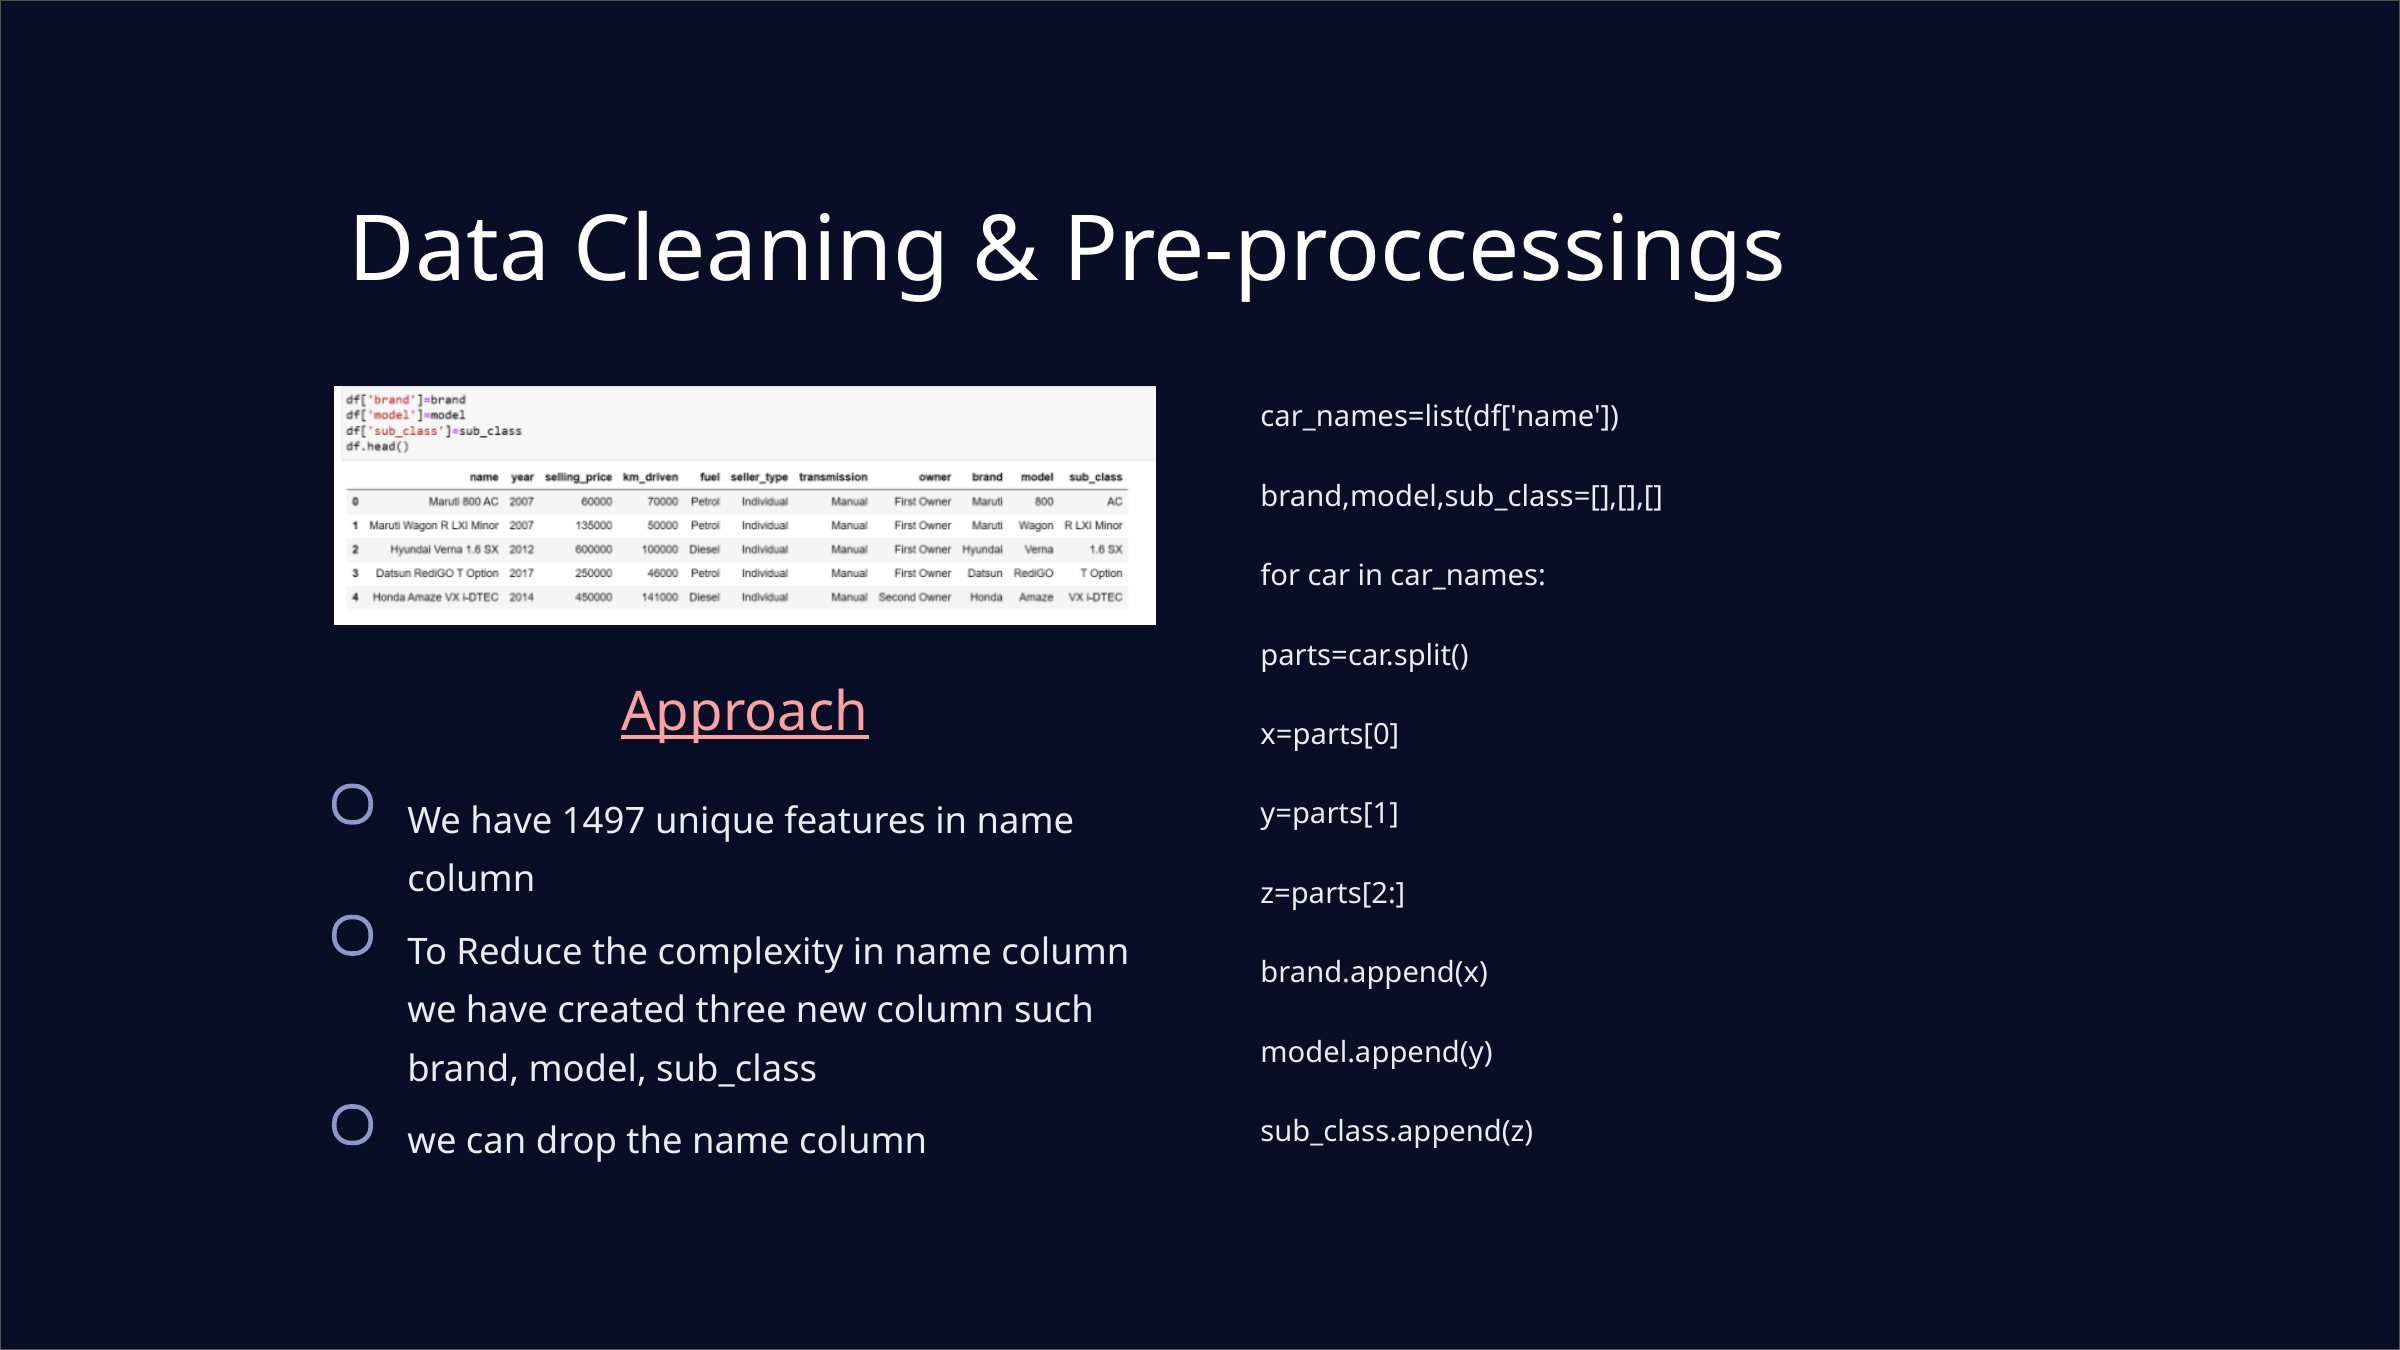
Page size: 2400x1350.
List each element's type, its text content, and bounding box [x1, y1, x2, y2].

text_box car_names=list(df['name']) [1245, 378, 2067, 426]
text_box Data Cleaning & Pre-proccessings [334, 177, 1808, 292]
text_box y=parts[1] [1245, 775, 2067, 823]
text_box brand,model,sub_class=[],[],[] [1245, 457, 2067, 505]
text_box for car in car_names: [1245, 537, 2067, 584]
text_box We have 1497 unique features in name column [392, 774, 1156, 892]
picture [334, 386, 1156, 625]
text_box z=parts[2:] [1245, 855, 2067, 902]
text_box [334, 917, 371, 954]
text_box Approach [526, 665, 964, 734]
text_box sub_class.append(z) [1245, 1093, 2067, 1140]
text_box [0, 0, 2400, 1350]
text_box To Reduce the complexity in name column we have created three new column such brand, model, sub_class [392, 906, 1156, 1081]
text_box model.append(y) [1245, 1013, 2067, 1061]
text_box parts=car.split() [1245, 616, 2067, 664]
text_box brand.append(x) [1245, 934, 2067, 982]
text_box [334, 1106, 371, 1143]
text_box x=parts[0] [1245, 696, 2067, 743]
text_box [334, 785, 371, 823]
text_box we can drop the name column [392, 1095, 1156, 1154]
